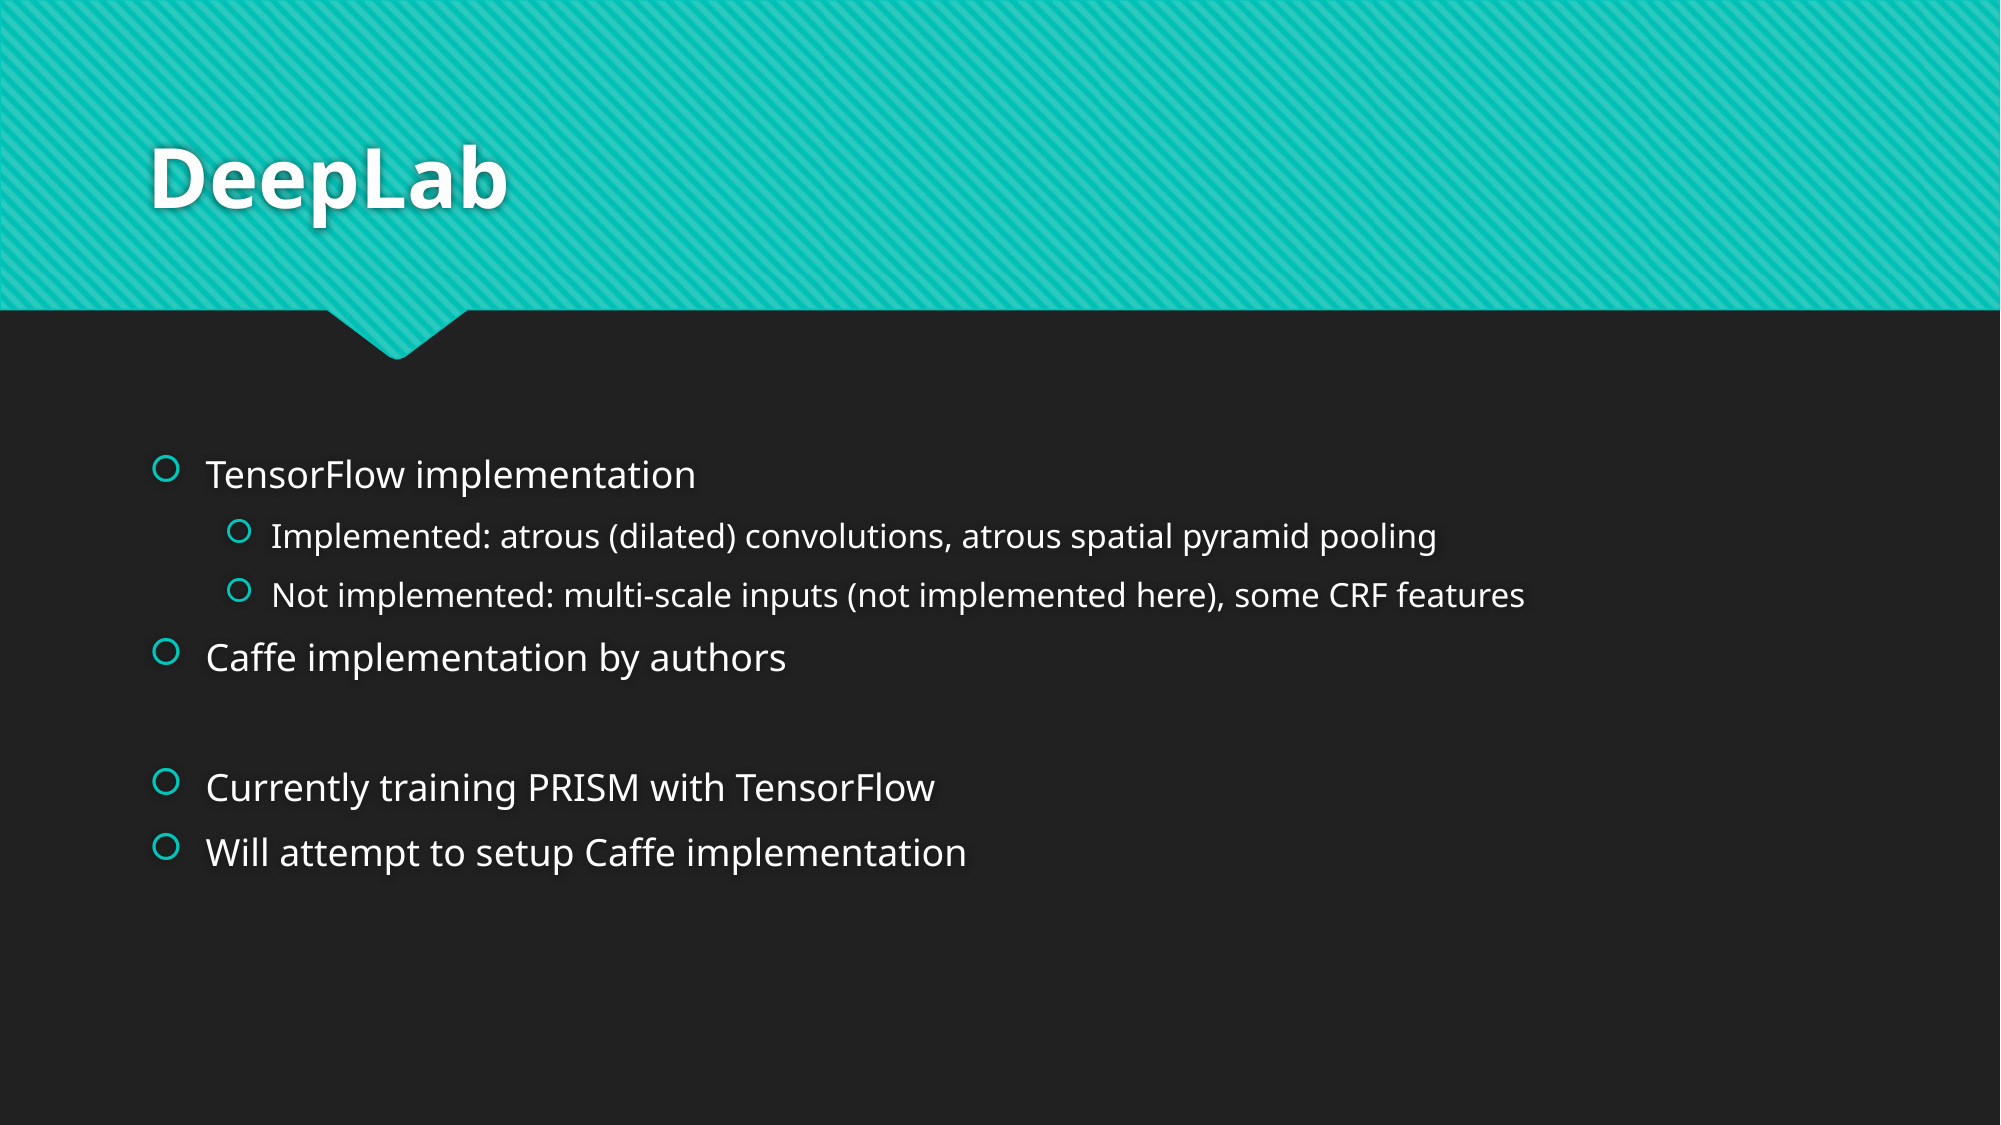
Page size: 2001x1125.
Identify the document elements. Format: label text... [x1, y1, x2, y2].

list TensorFlow implementation Implemented: atrous (dilated) convolutions, atrous spatial pyramid pooling Not implemented: multi-scale inputs (not implemented here), some CRF features Caffe implementation by authors Currently training PRISM with TensorFlow Will attempt to setup Caffe implementation [134, 364, 1866, 962]
title DeepLab [132, 73, 1868, 233]
